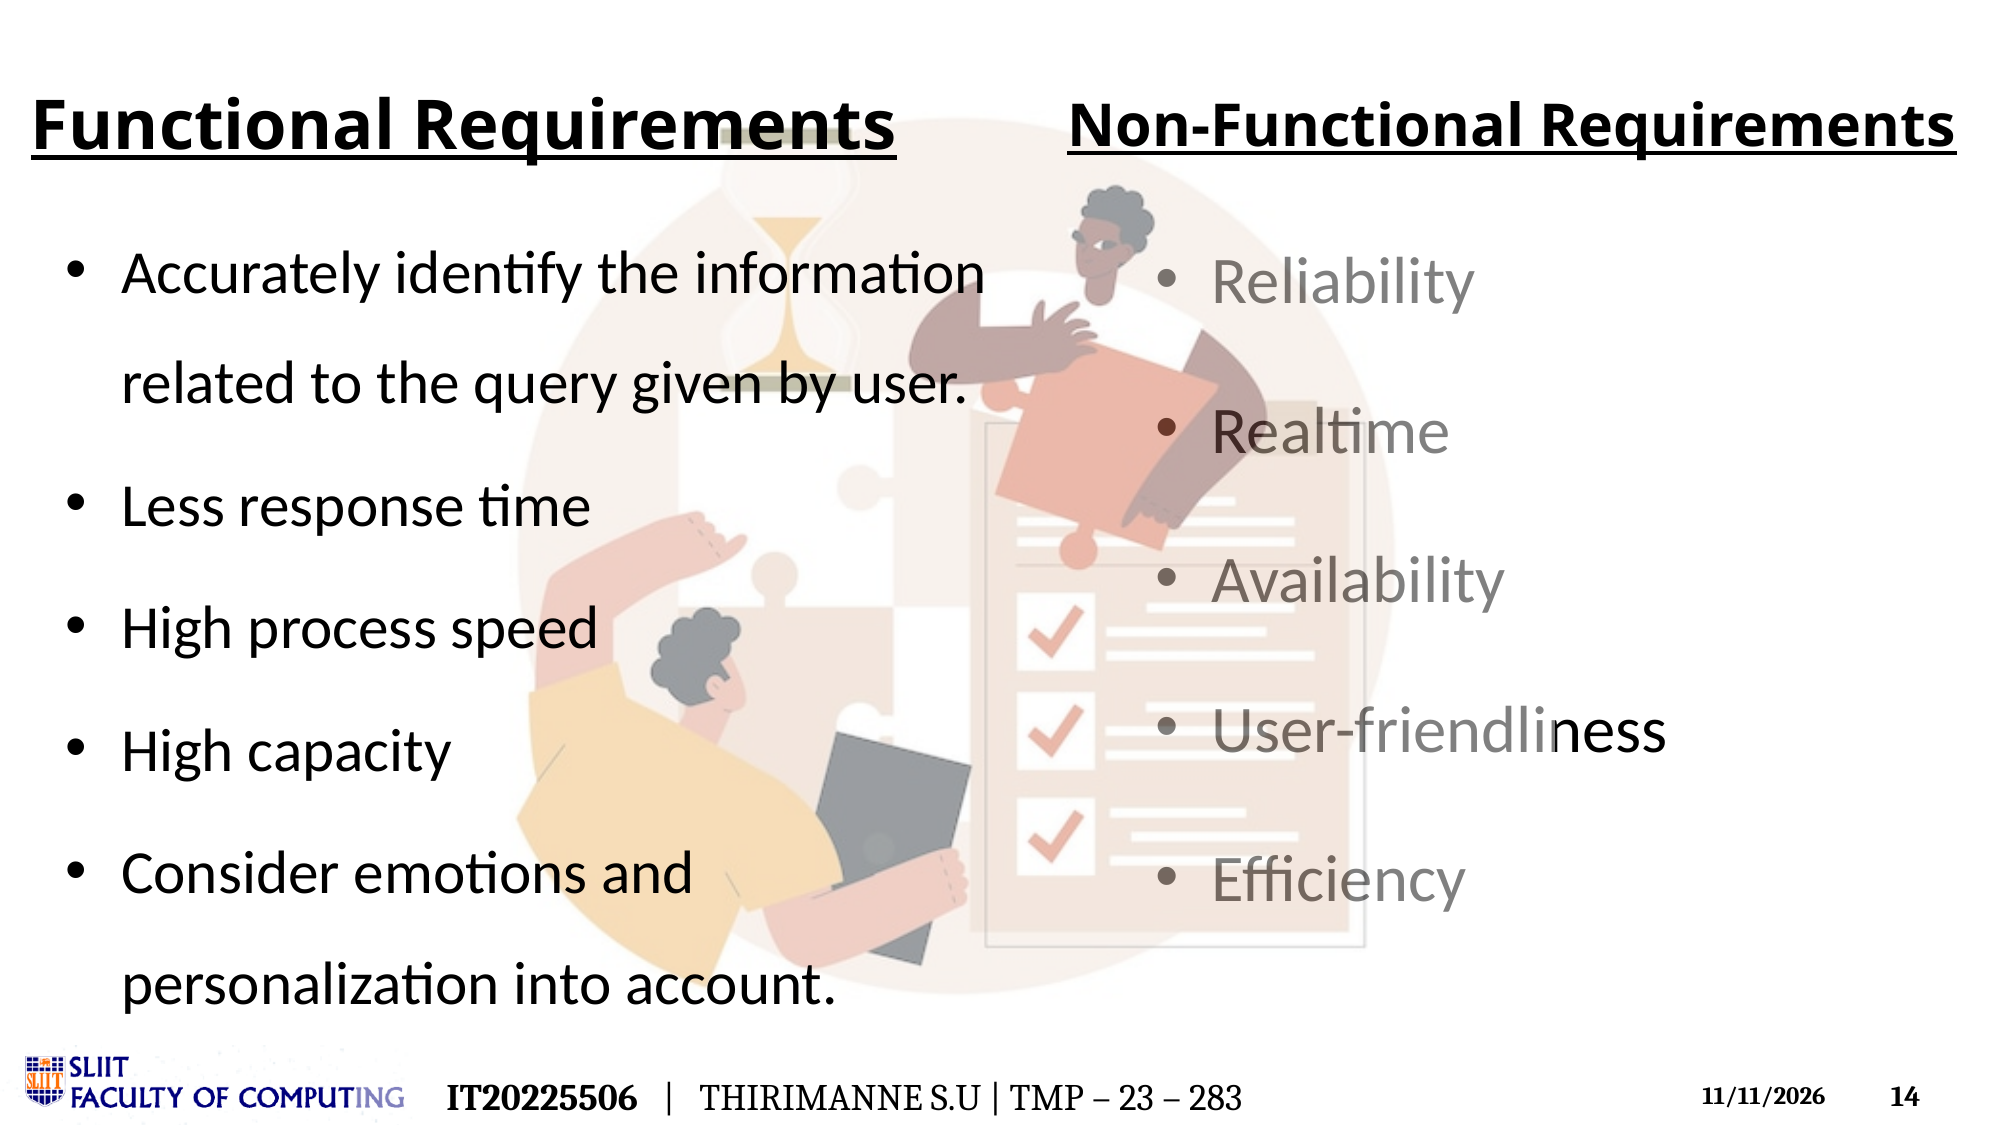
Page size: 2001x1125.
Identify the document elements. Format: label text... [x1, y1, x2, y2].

text_box Reliability Realtime Availability User-friendliness Efficiency [1555, 173, 1978, 1024]
title Functional Requirements [0, 57, 357, 188]
list Accurately identify the information related to the query given by user. Less response time High process speed High capacity Consider emotions and personalization into account. [50, 187, 357, 1038]
text_box Non-Functional Requirements [1555, 57, 1975, 188]
picture [0, 0, 1555, 1125]
